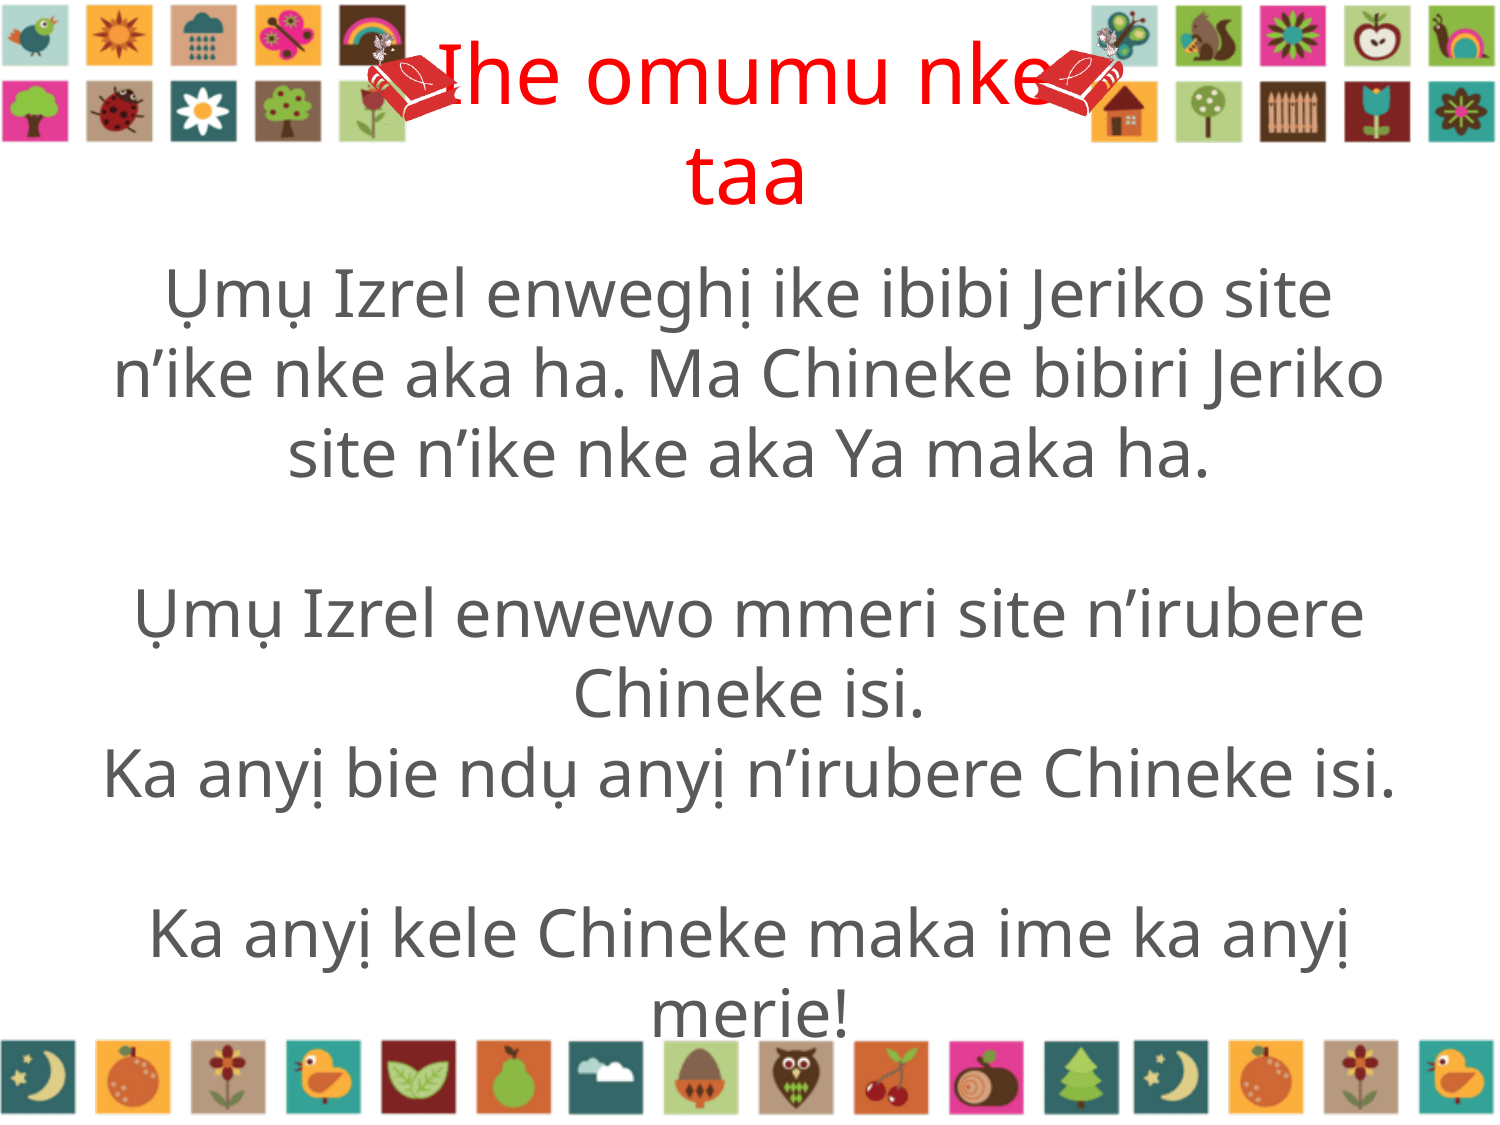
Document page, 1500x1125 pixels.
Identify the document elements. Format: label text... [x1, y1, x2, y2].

text_box Ihe omumu nke taa [414, 13, 1080, 229]
picture [1001, 3, 1500, 150]
picture [0, 3, 492, 150]
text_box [0, 1028, 1500, 1118]
text_box Ụmụ Izrel enweghị ike ibibi Jeriko site n’ike nke aka ha. Ma Chineke bibiri Jeriko site n’ike nke aka Ya maka ha. Ụmụ Izrel enwewo mmeri site n’irubere Chineke isi. Ka anyị bie ndụ anyị n’irubere Chineke isi. Ka anyị kele Chineke maka ime ka anyị merie! [76, 243, 1424, 1027]
